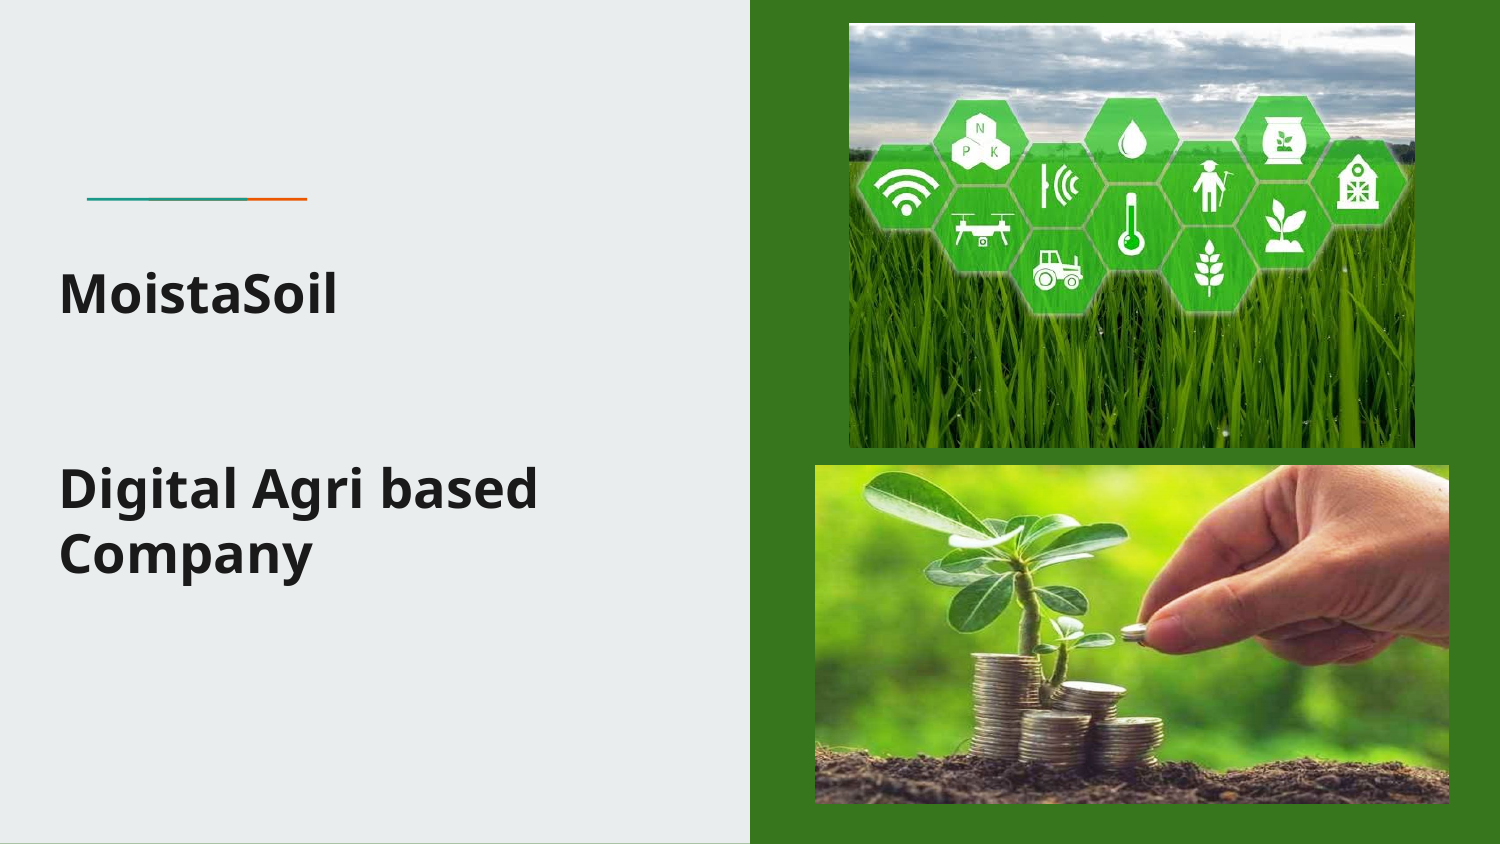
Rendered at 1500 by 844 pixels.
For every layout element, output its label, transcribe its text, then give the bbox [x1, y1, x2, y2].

title MoistaSoil Digital Agri based Company [43, 298, 708, 546]
picture [849, 23, 1415, 448]
picture [815, 465, 1449, 804]
